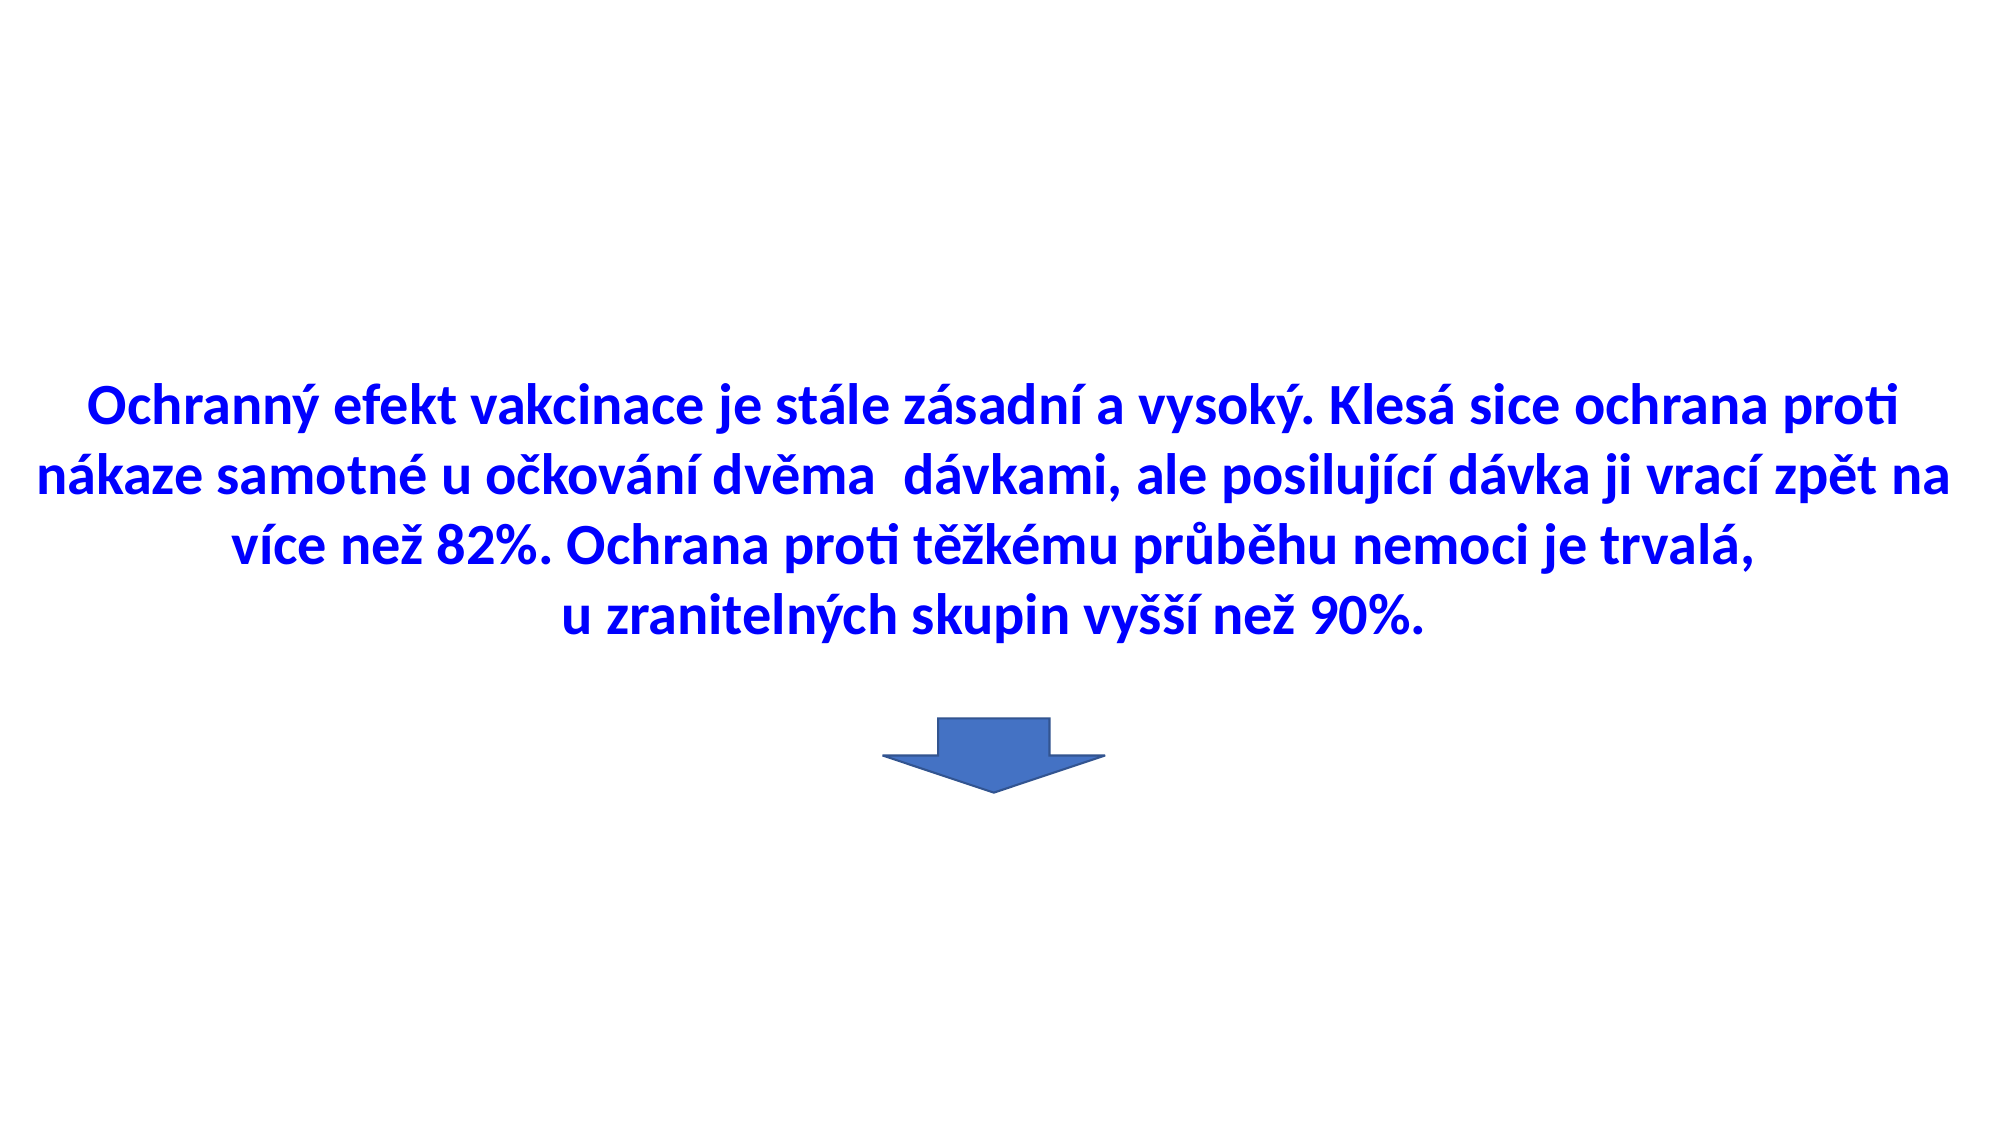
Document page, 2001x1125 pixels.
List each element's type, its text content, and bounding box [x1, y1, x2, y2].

text_box [882, 717, 1106, 794]
text_box Ochranný efekt vakcinace je stále zásadní a vysoký. Klesá sice ochrana proti nákaze samotné u očkování dvěma dávkami, ale posilující dávka ji vrací zpět na více než 82%. Ochrana proti těžkému průběhu nemoci je trvalá, u zranitelných skupin vyšší než 90%. [12, 358, 1975, 654]
